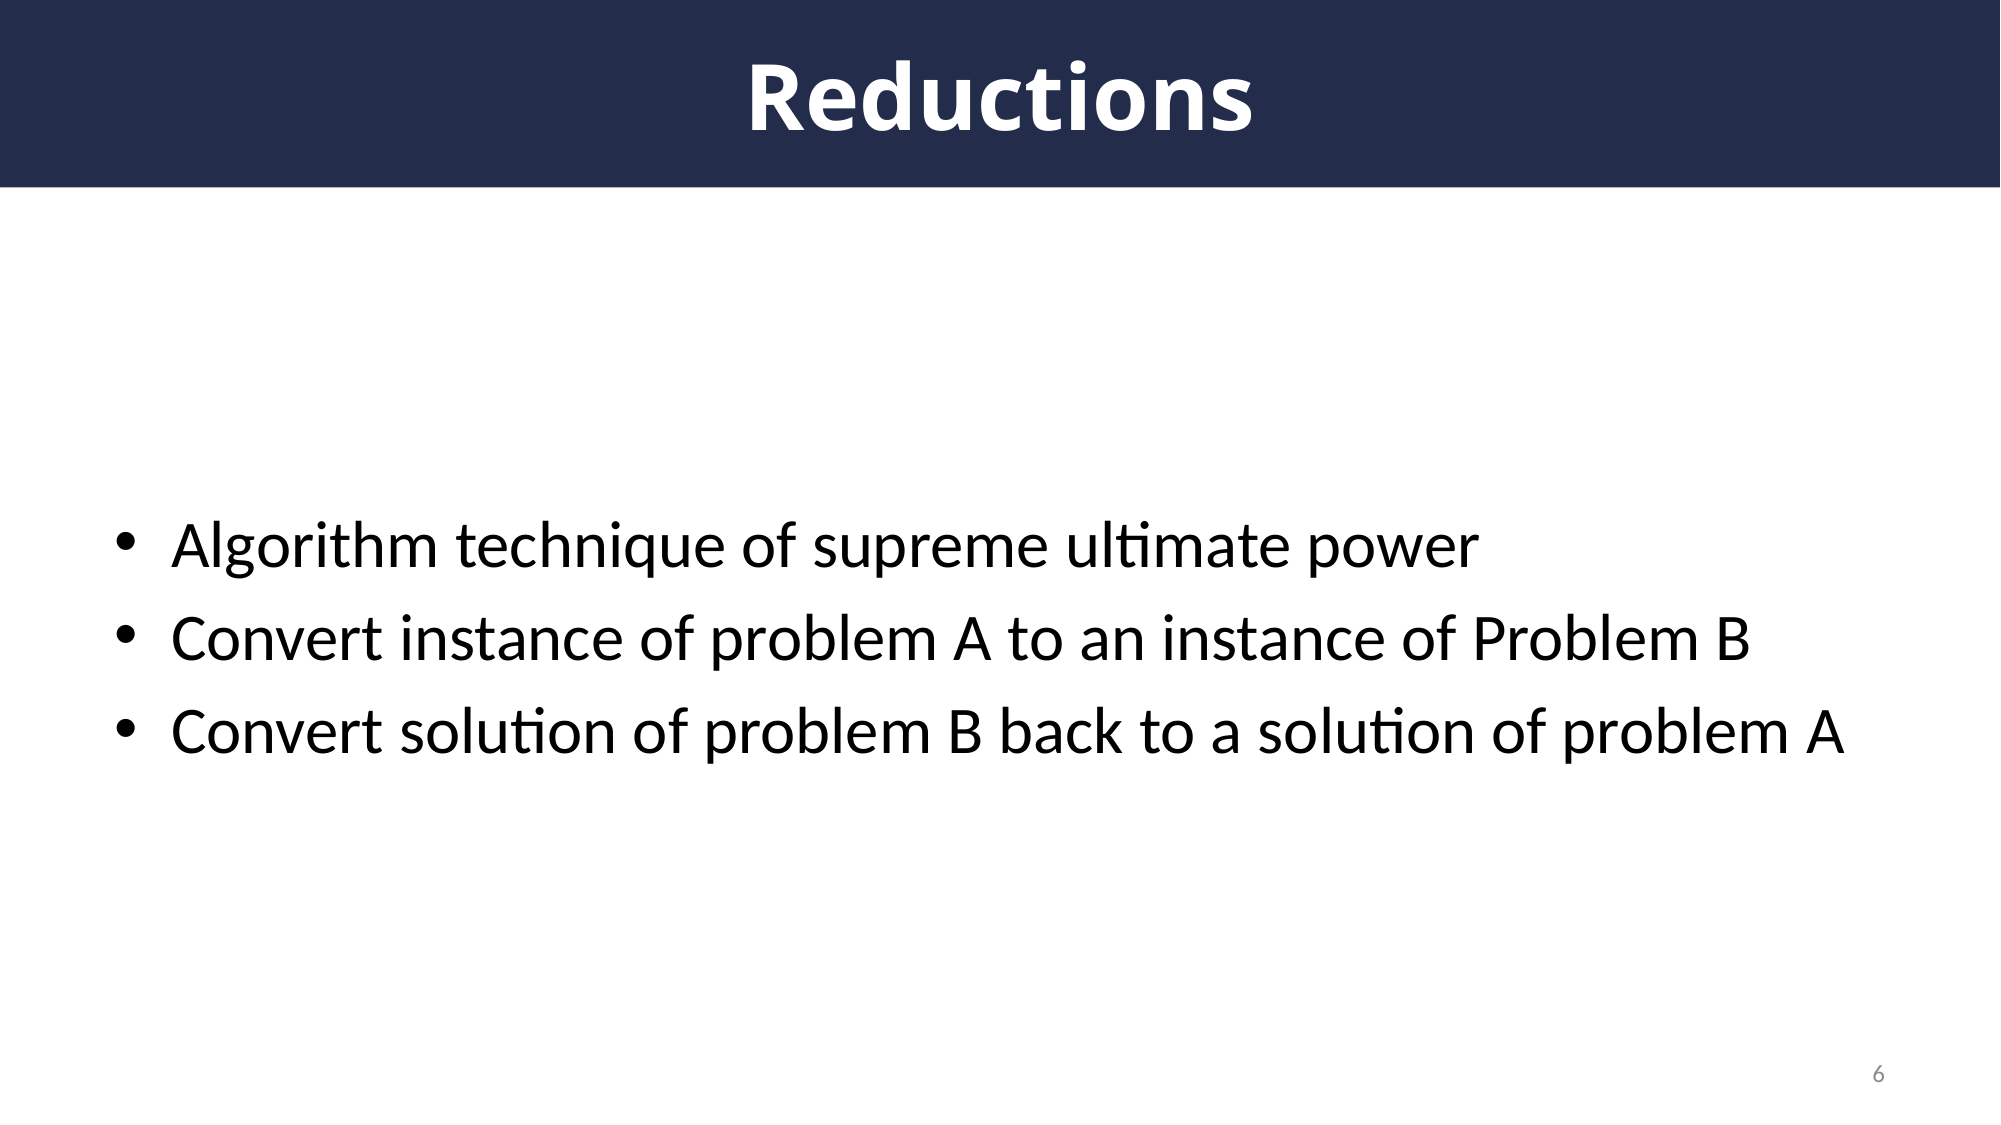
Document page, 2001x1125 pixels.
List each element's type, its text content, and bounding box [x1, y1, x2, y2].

title Reductions [99, 24, 1900, 163]
slide_number 6 [1433, 1042, 1900, 1103]
list Algorithm technique of supreme ultimate power Convert instance of problem A to an instance of Problem B Convert solution of problem B back to a solution of problem A [99, 262, 1900, 1005]
